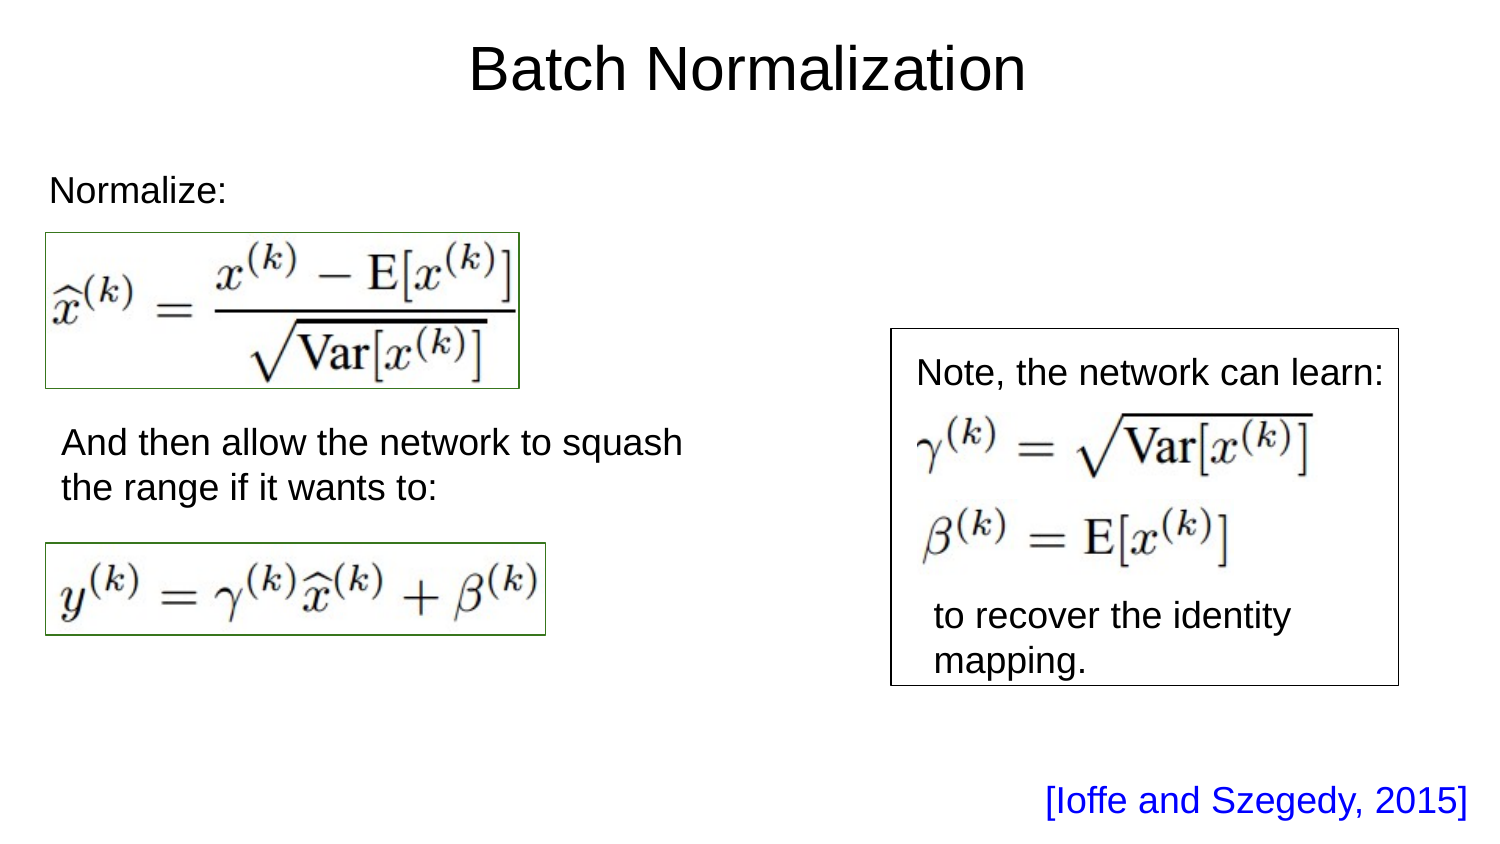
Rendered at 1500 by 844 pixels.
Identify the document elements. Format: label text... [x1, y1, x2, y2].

text_box Batch Normalization [29, 12, 1468, 122]
picture [917, 412, 1322, 482]
picture [45, 233, 519, 389]
text_box Normalize: [33, 150, 1188, 233]
text_box And then allow the network to squash the range if it wants to: [46, 402, 890, 485]
picture [45, 543, 545, 635]
text_box [890, 328, 1399, 686]
text_box [Ioffe and Szegedy, 2015] [1030, 761, 1500, 844]
text_box Note, the network can learn: [1399, 333, 1410, 410]
picture [917, 499, 1234, 577]
